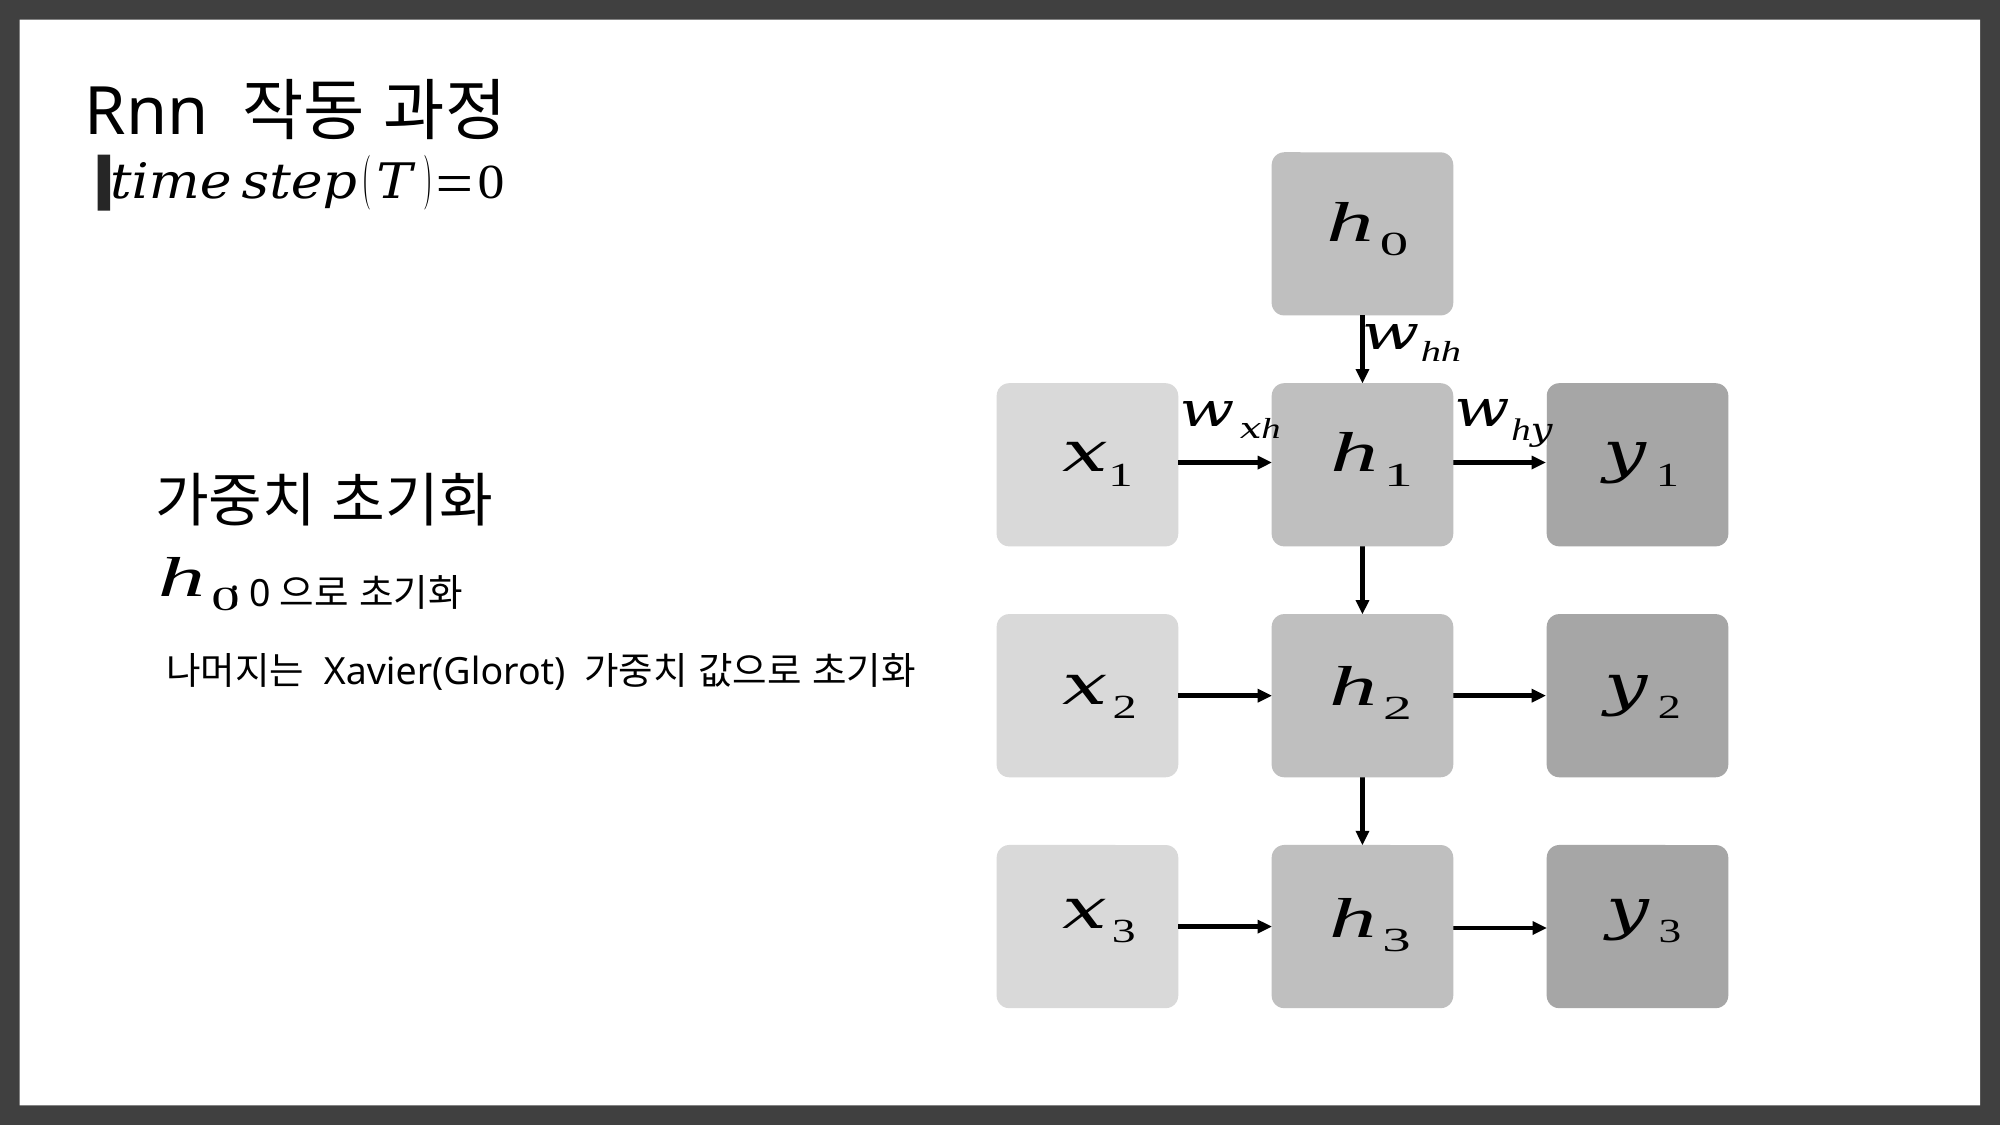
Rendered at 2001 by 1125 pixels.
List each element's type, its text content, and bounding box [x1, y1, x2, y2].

text_box [19, 19, 1981, 1106]
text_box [996, 152, 1729, 1009]
text_box [97, 154, 111, 212]
text_box Rnn 작동 과정 [70, 60, 522, 156]
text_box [140, 455, 996, 701]
